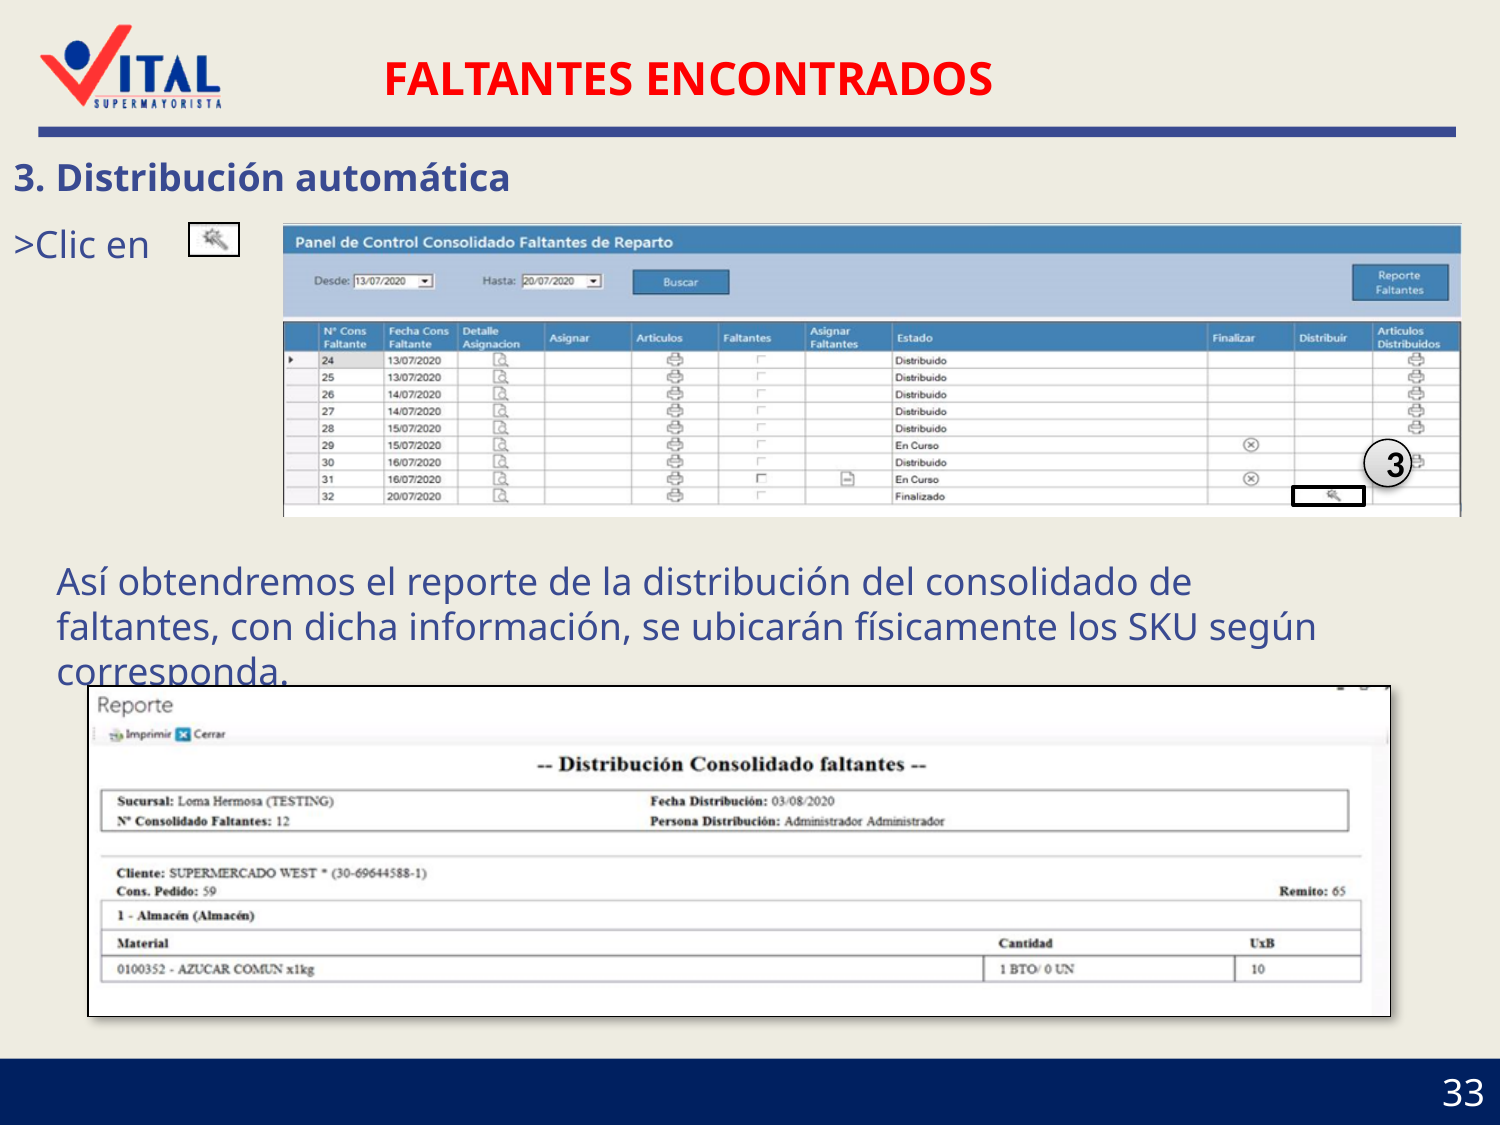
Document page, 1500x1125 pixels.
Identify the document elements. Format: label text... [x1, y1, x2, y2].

text_box FALTANTES ENCONTRADOS [368, 42, 1009, 113]
text_box [36, 124, 1458, 139]
picture [29, 18, 238, 117]
text_box 3. Distribución automática >Clic en [0, 146, 537, 274]
picture [282, 223, 1462, 517]
text_box 33 [0, 1056, 1500, 1125]
picture [189, 224, 239, 256]
picture [88, 686, 1391, 1016]
text_box Así obtendremos el reporte de la distribución del consolidado de faltantes, con dicha información, se ubicarán físicamente los SKU según corresponda. [41, 550, 1344, 701]
